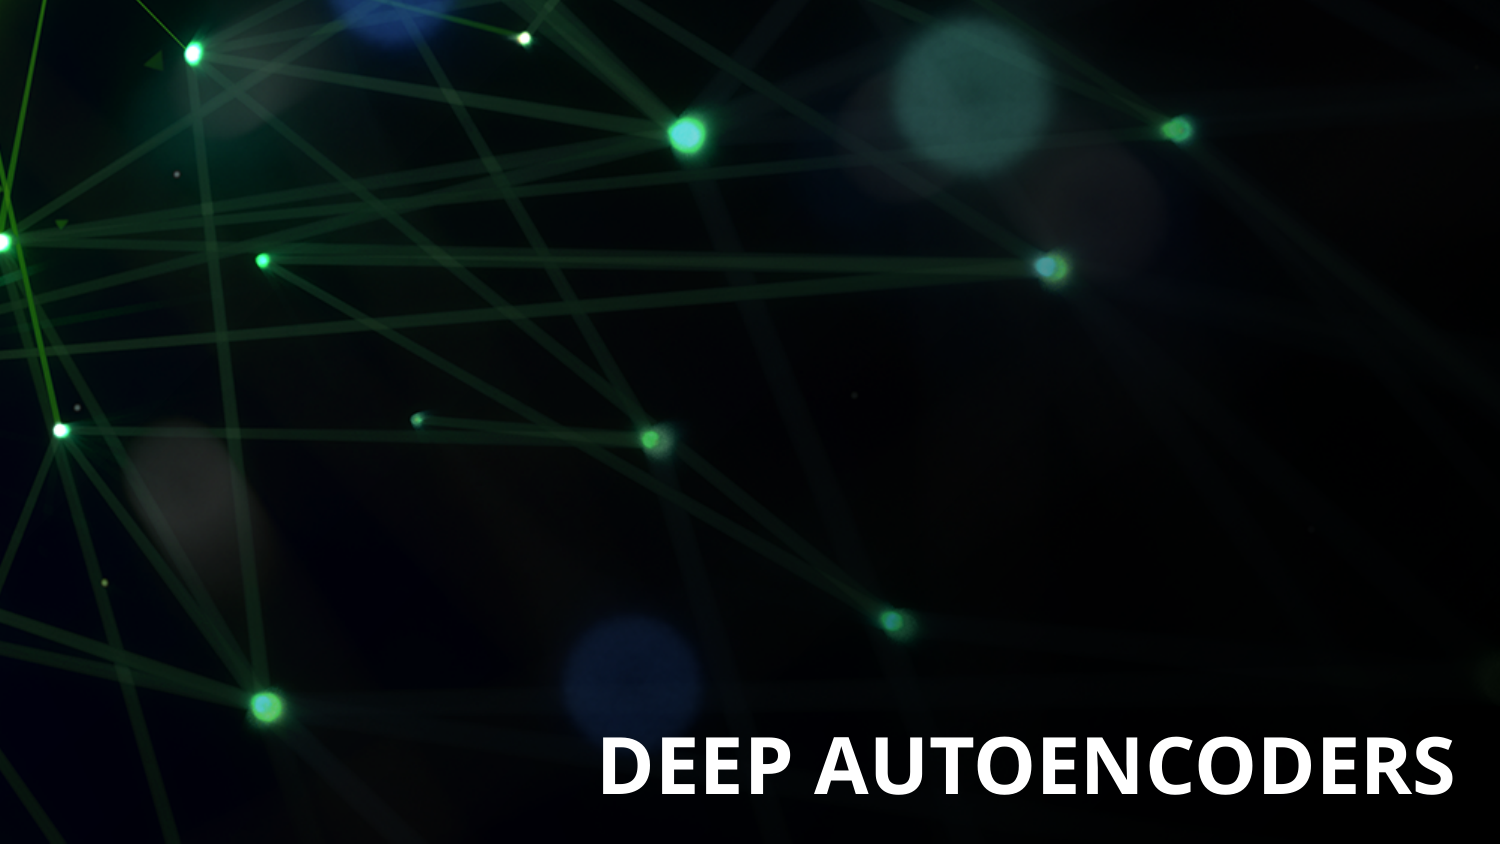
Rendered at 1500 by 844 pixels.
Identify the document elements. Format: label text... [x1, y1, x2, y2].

title DEEP AUTOENCODERS [540, 630, 1470, 819]
picture [0, 0, 1500, 844]
